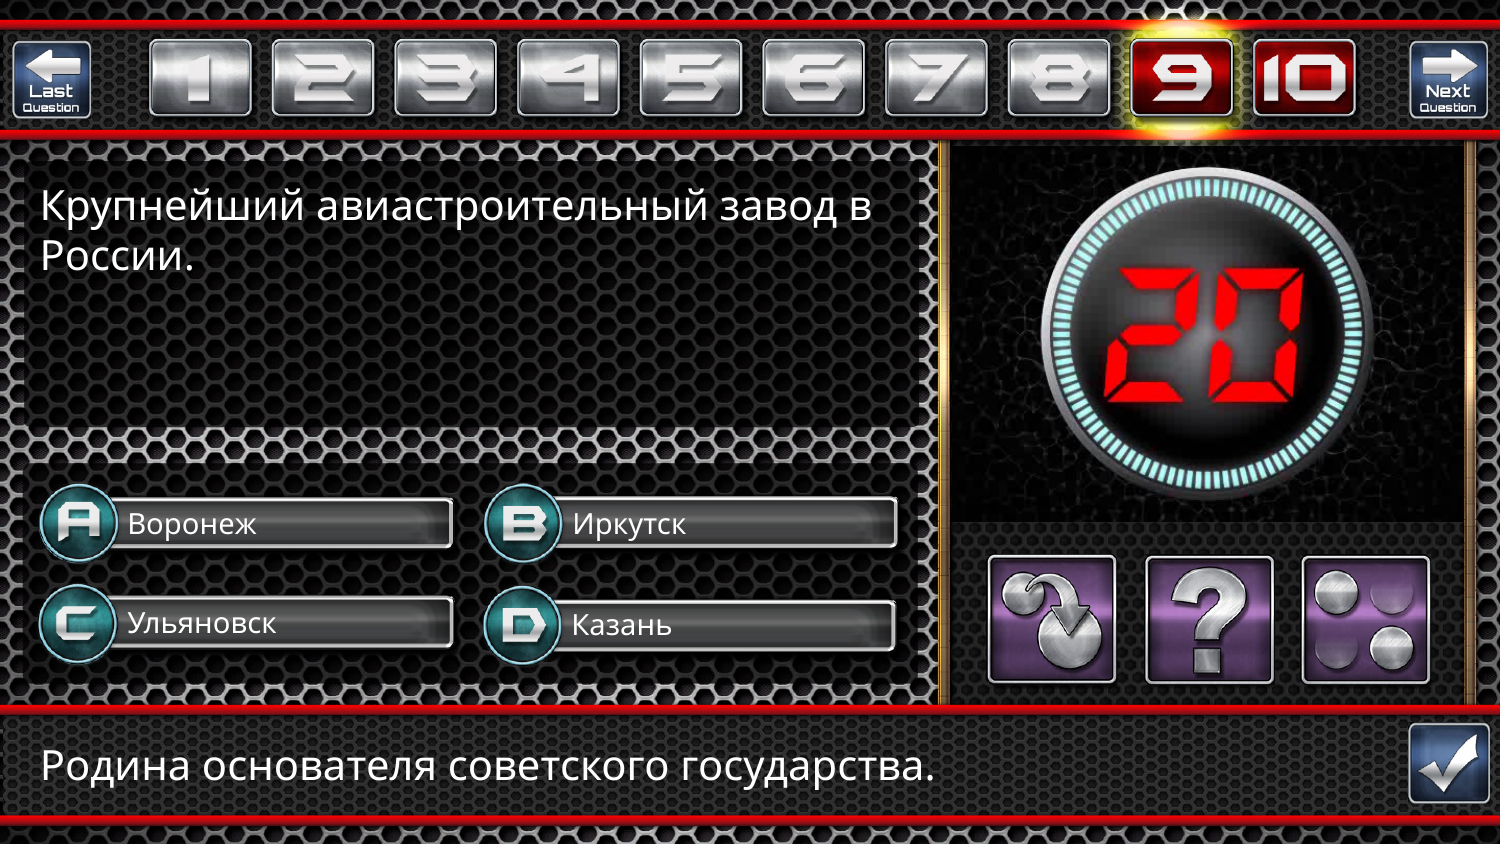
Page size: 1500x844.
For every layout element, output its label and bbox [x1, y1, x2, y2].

picture [0, 0, 1500, 844]
text_box [951, 145, 1465, 523]
